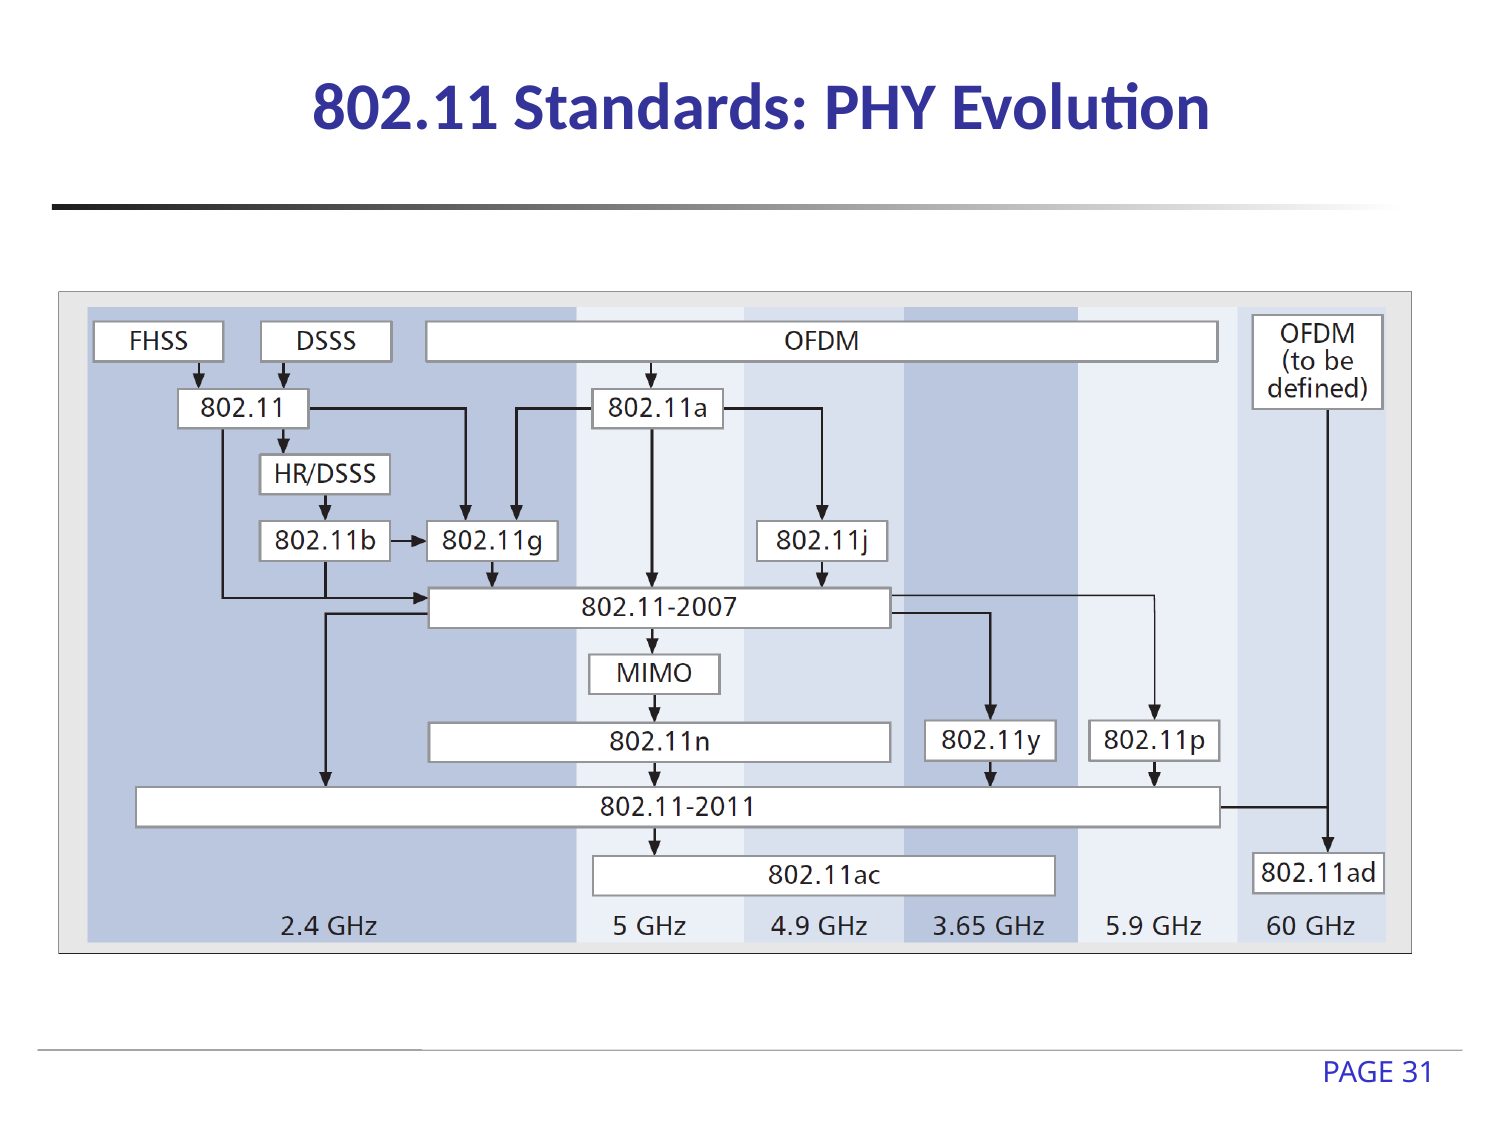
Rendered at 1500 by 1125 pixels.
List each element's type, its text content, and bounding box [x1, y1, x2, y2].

title 802.11 Standards: PHY Evolution [24, 24, 1500, 151]
picture [49, 277, 1432, 963]
